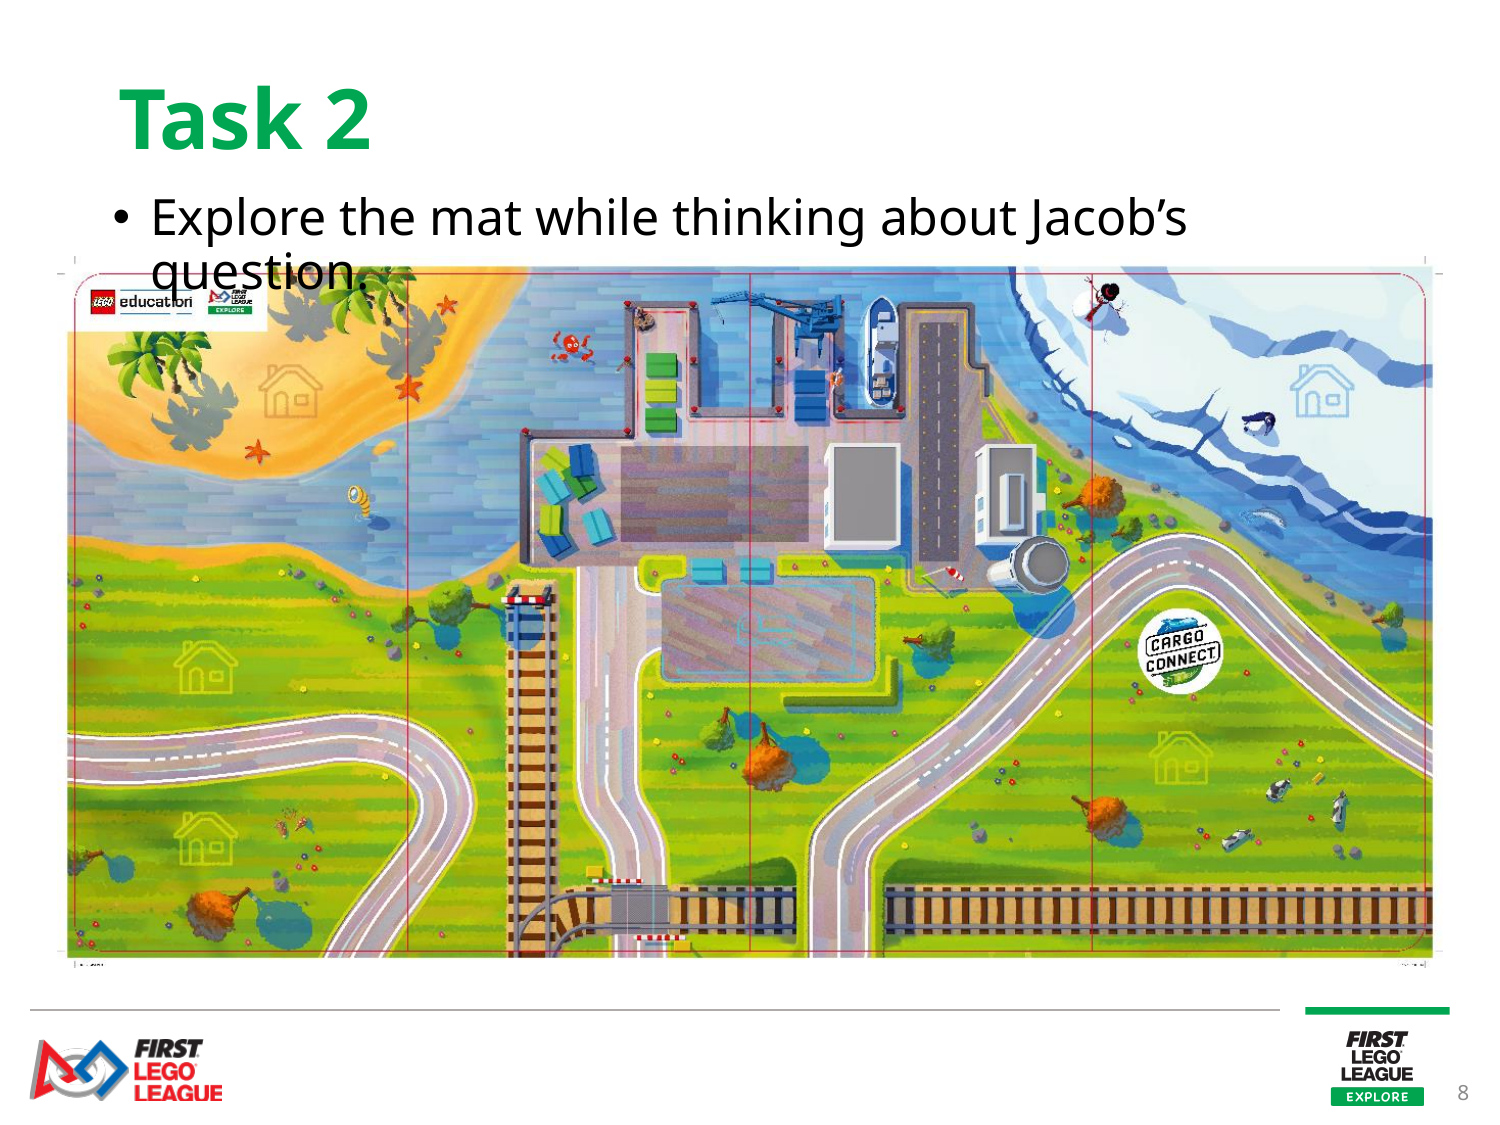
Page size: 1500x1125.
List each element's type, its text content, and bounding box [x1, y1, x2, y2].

list Explore the mat while thinking about Jacob’s question. [97, 185, 1392, 256]
slide_number 8 [1425, 1076, 1484, 1111]
picture [57, 256, 1443, 968]
title Task 2 [103, 59, 1397, 185]
